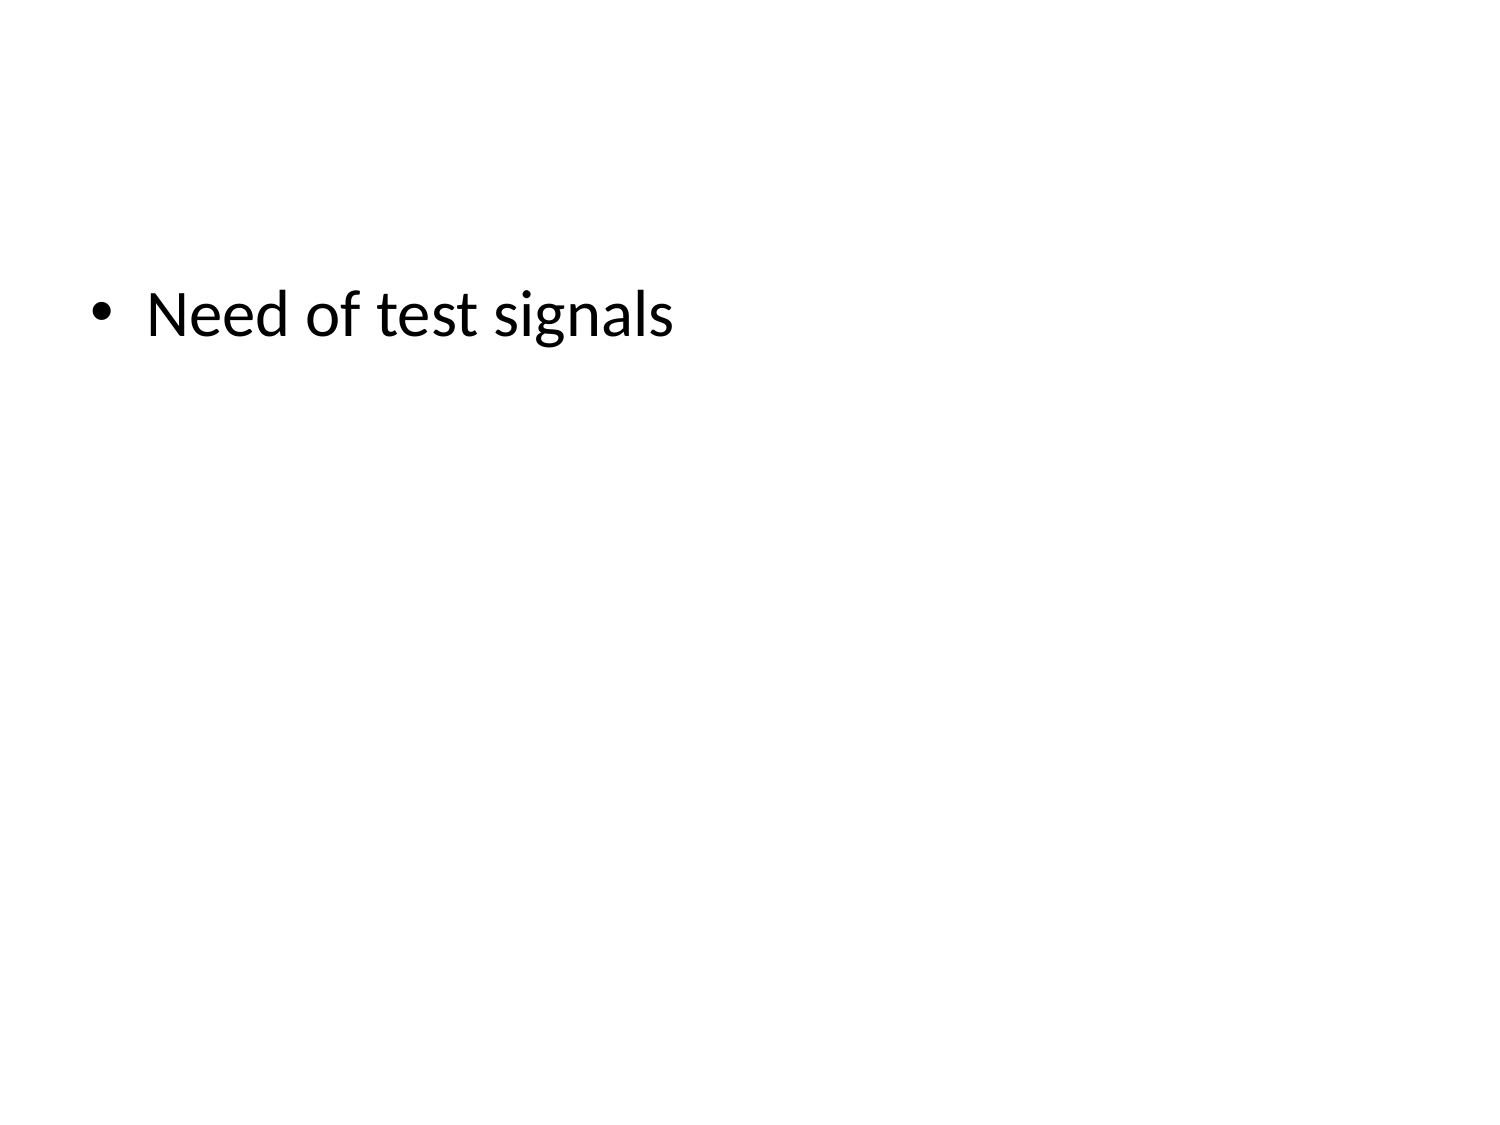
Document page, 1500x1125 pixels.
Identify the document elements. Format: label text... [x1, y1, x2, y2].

list Need of test signals [75, 262, 1425, 1005]
